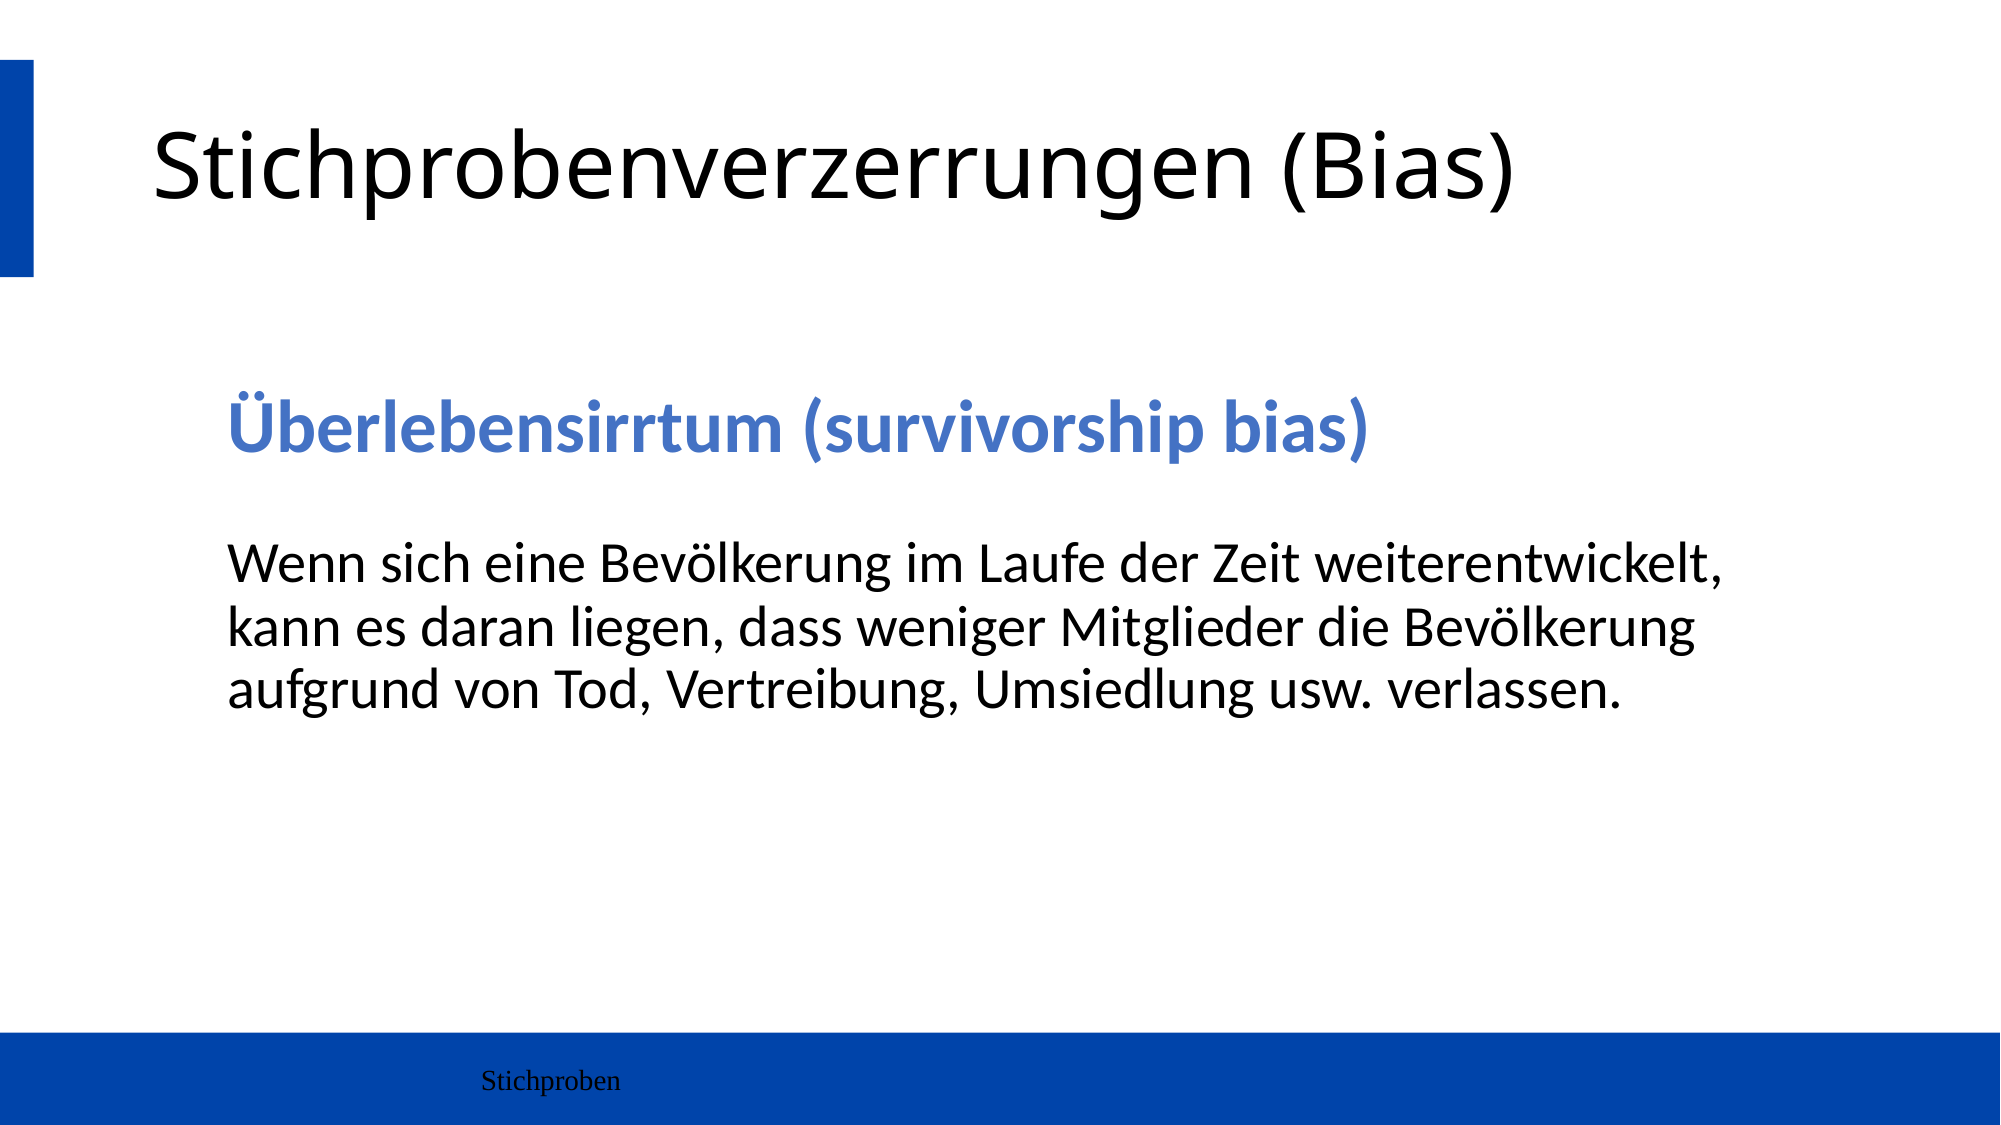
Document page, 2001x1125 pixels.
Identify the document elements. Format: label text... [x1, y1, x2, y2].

title Stichprobenverzerrungen (Bias) [137, 59, 1863, 278]
list Überlebensirrtum (survivorship bias) Wenn sich eine Bevölkerung im Laufe der Zeit weiterentwickelt, kann es daran liegen, dass weniger Mitglieder die Bevölkerung aufgrund von Tod, Vertreibung, Umsiedlung usw. verlassen. [137, 299, 1863, 1014]
footer Stichproben [31, 1048, 1071, 1109]
